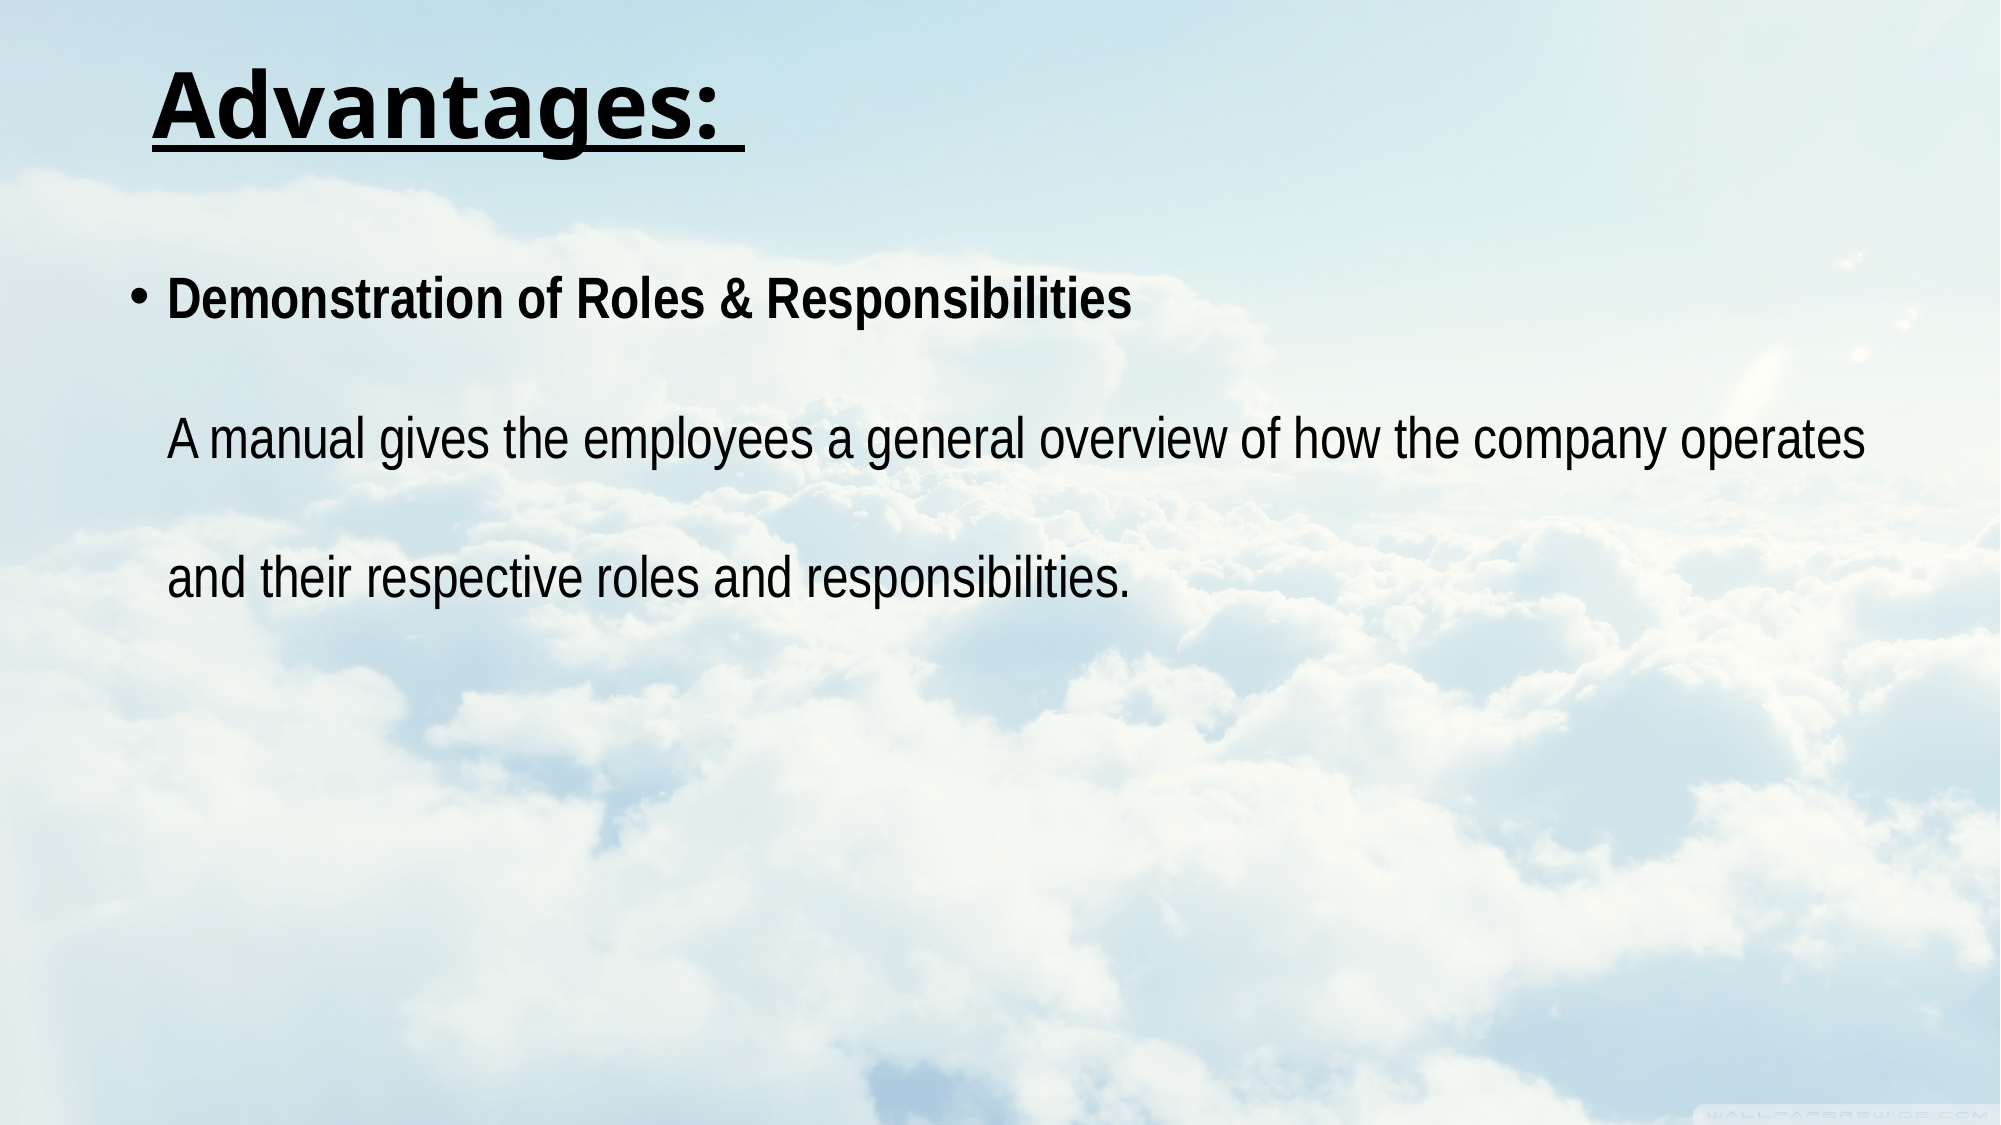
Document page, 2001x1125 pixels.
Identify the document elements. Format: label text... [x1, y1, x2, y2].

title Advantages: [137, 0, 1863, 182]
list Demonstration of Roles & Responsibilities A manual gives the employees a general overview of how the company operates and their respective roles and responsibilities. [114, 182, 1974, 1125]
